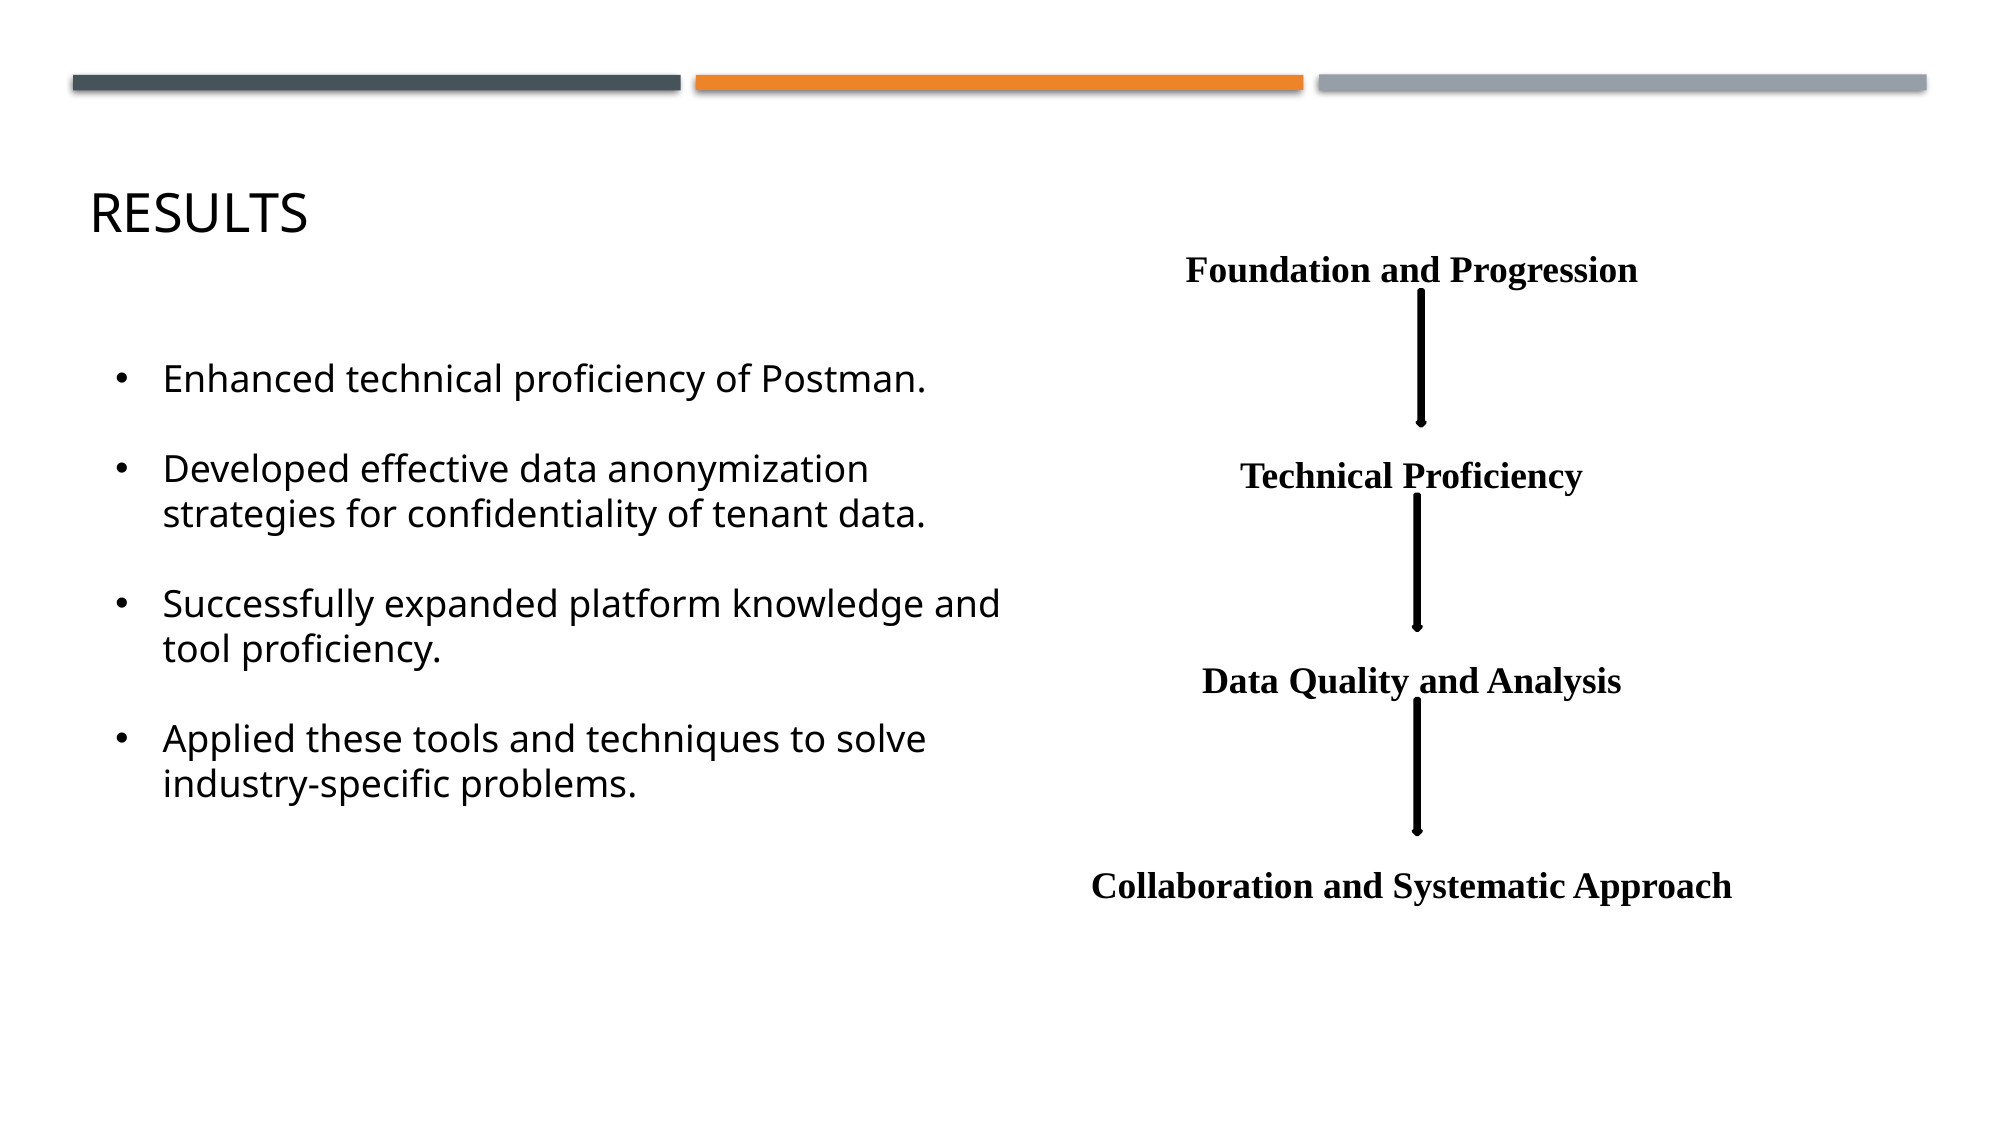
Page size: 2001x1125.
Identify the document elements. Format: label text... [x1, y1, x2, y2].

text_box Foundation and Progression Technical Proficiency Data Quality and Analysis Collaboration and Systematic Approach [1060, 193, 1764, 971]
text_box [1411, 492, 1423, 632]
text_box RESULTS [74, 170, 583, 251]
text_box [1411, 696, 1423, 837]
text_box [1415, 288, 1427, 428]
text_box Enhanced technical proficiency of Postman. Developed effective data anonymization strategies for confidentiality of tenant data. Successfully expanded platform knowledge and tool proficiency. Applied these tools and techniques to solve industry-specific problems. [100, 347, 1060, 858]
